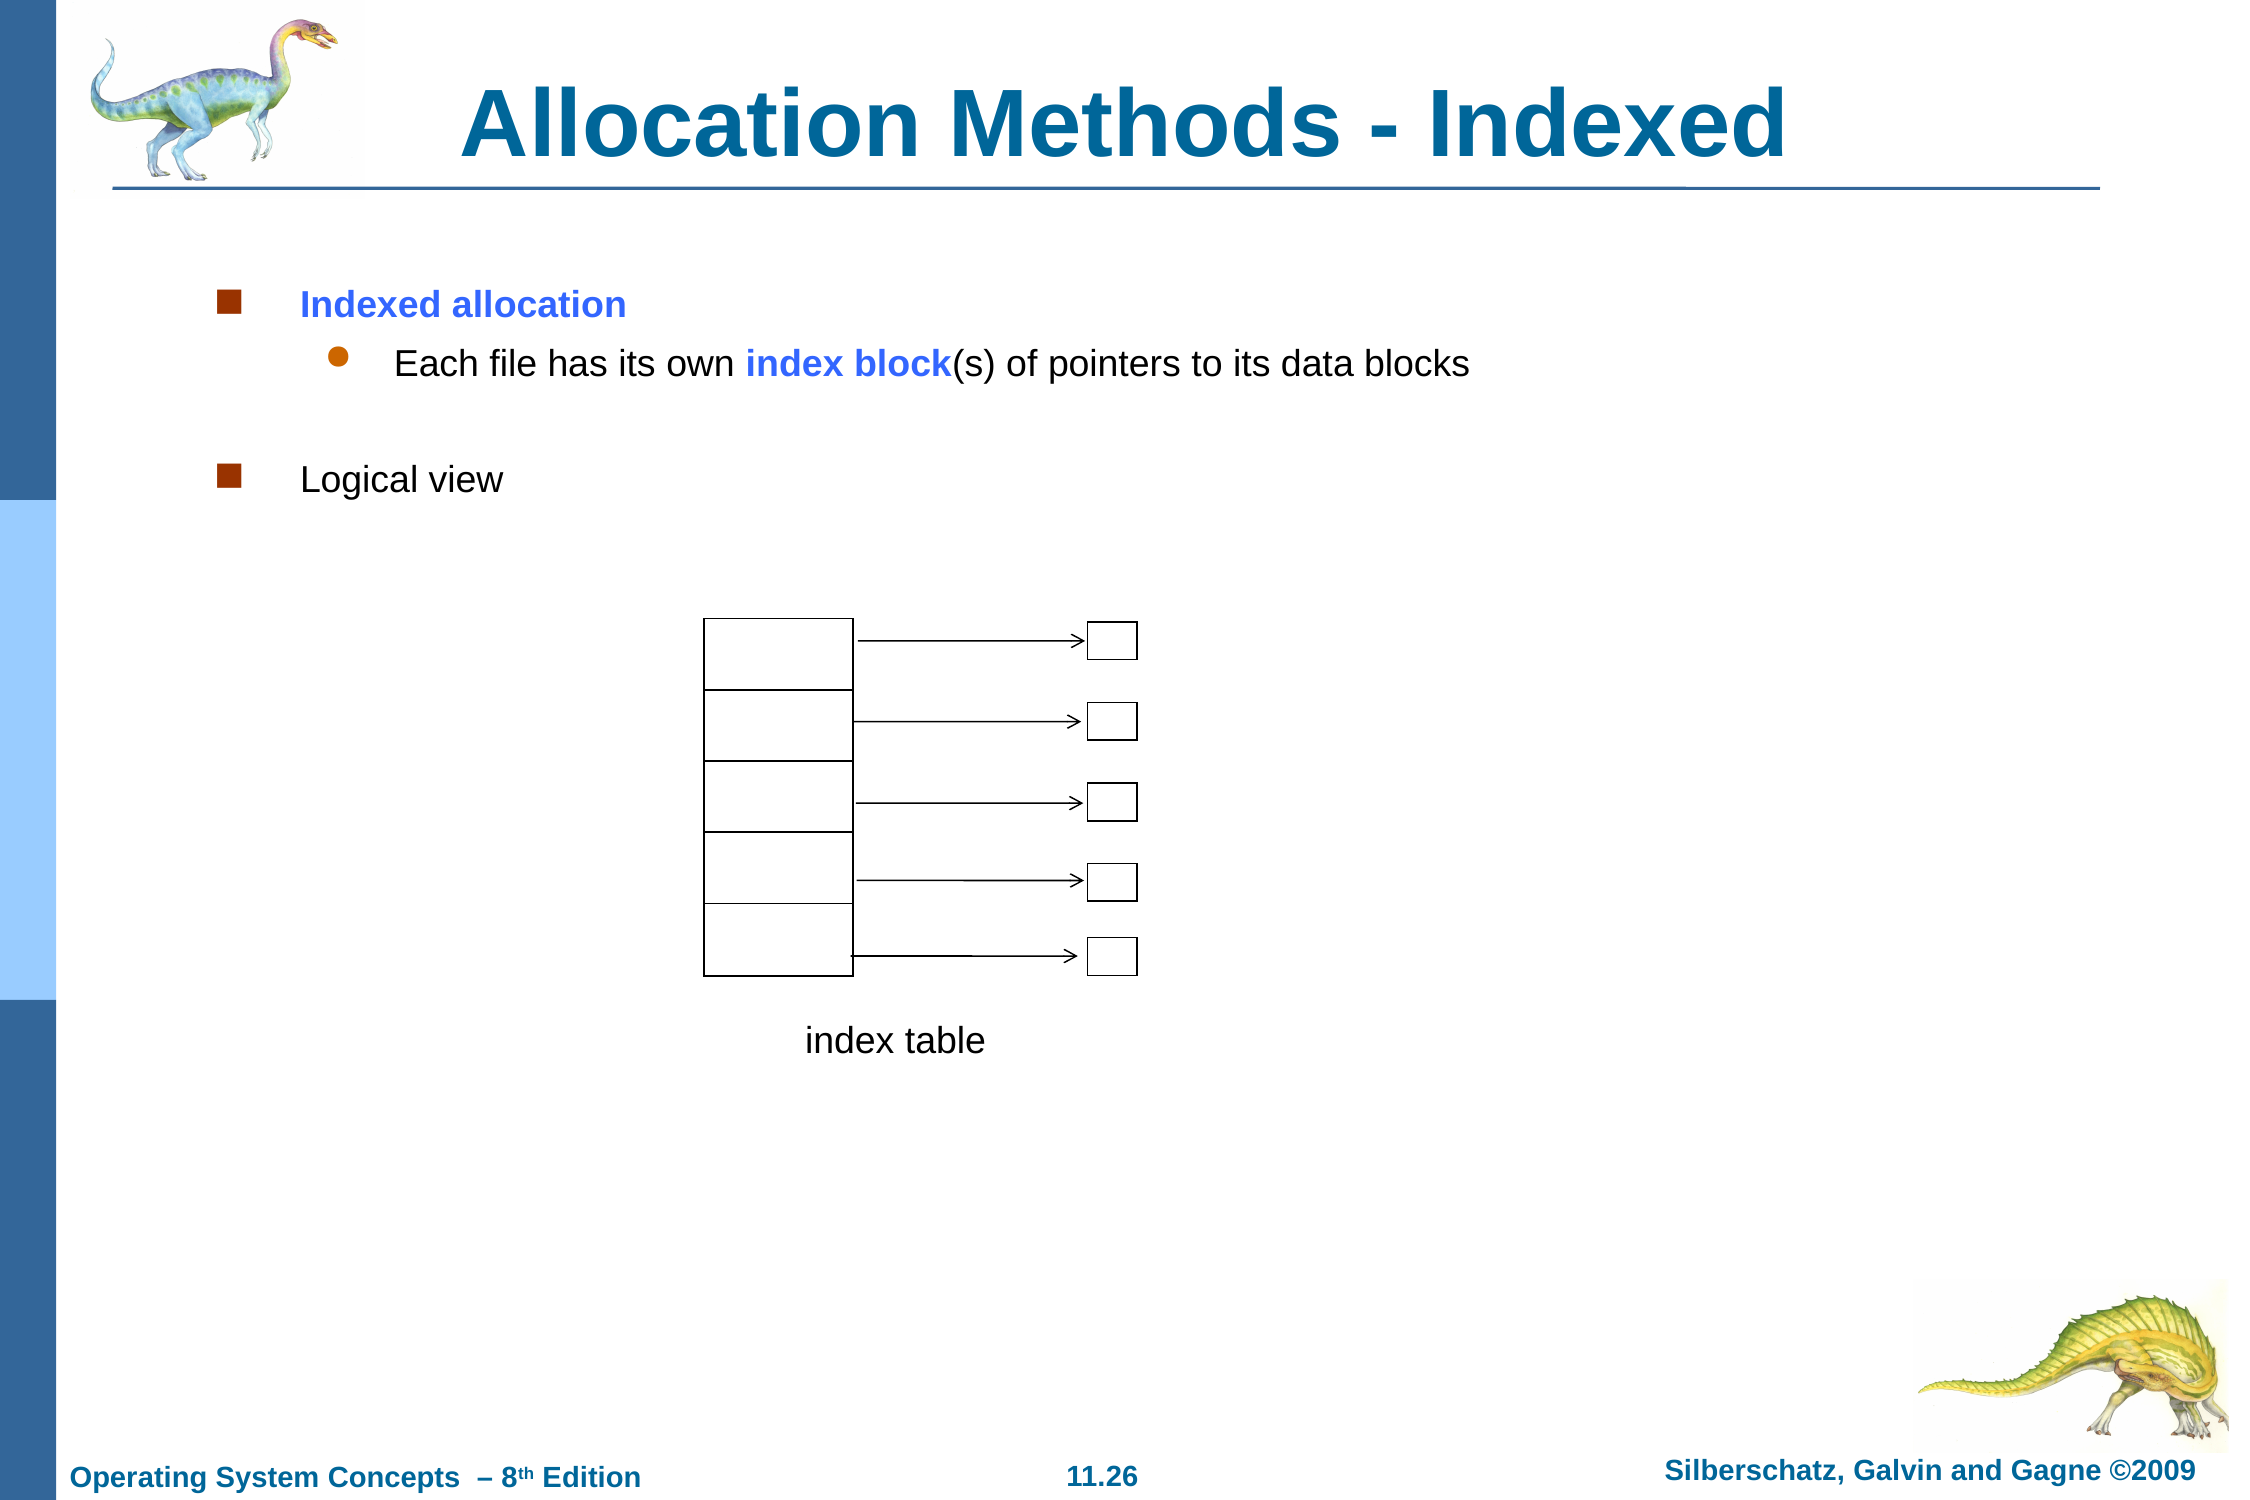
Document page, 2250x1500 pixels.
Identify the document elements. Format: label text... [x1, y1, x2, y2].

text_box [856, 873, 1085, 888]
text_box index table [783, 1005, 1008, 1072]
text_box [1087, 863, 1138, 902]
text_box [703, 761, 854, 832]
text_box [1087, 937, 1138, 976]
text_box [857, 633, 1086, 649]
text_box [1087, 621, 1138, 660]
text_box [703, 618, 854, 689]
list Indexed allocation Each file has its own index block(s) of pointers to its data blocks Logical view [198, 269, 2224, 1261]
text_box [855, 795, 1084, 811]
picture [70, 0, 365, 199]
text_box [1087, 702, 1138, 741]
text_box [1087, 783, 1138, 821]
text_box [850, 948, 1078, 964]
text_box [703, 903, 854, 976]
text_box [703, 832, 854, 903]
text_box [703, 689, 854, 761]
picture [1913, 1279, 2229, 1453]
title Allocation Methods - Indexed [112, 60, 2138, 187]
